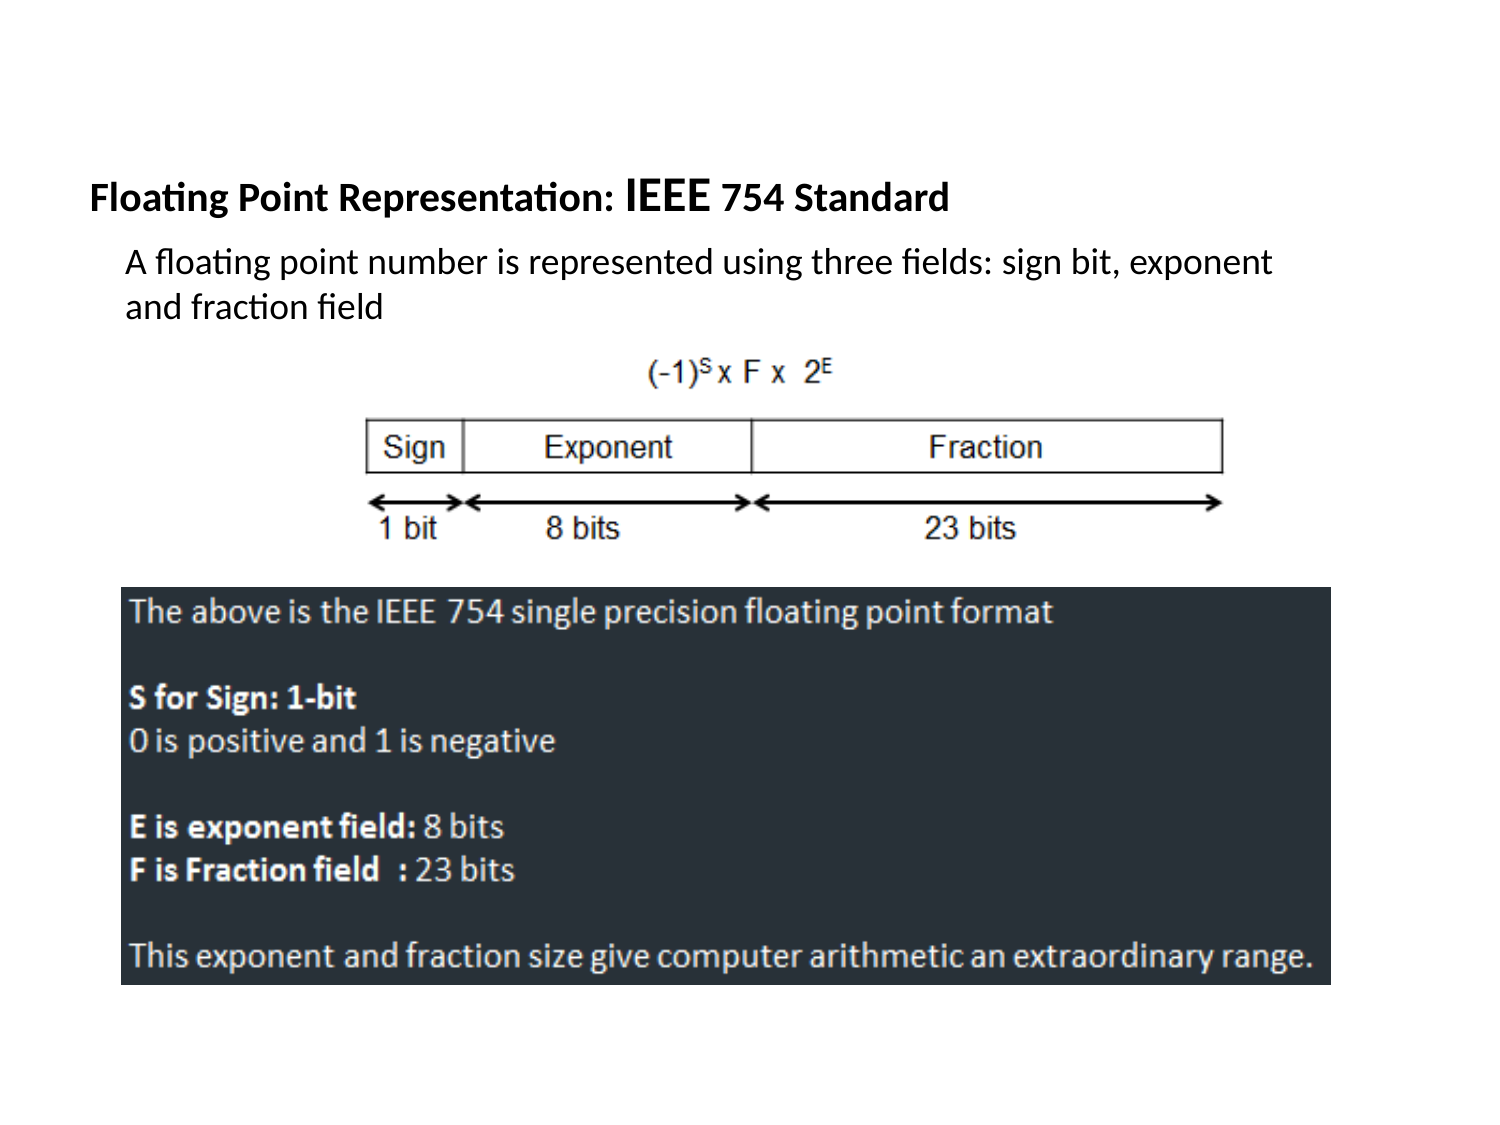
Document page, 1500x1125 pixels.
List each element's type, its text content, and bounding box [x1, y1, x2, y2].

text_box A floating point number is represented using three fields: sign bit, exponent and fraction field [110, 229, 1310, 335]
text_box Floating Point Representation: IEEE 754 Standard [74, 153, 1274, 229]
picture [121, 587, 1331, 985]
picture [345, 339, 1241, 553]
